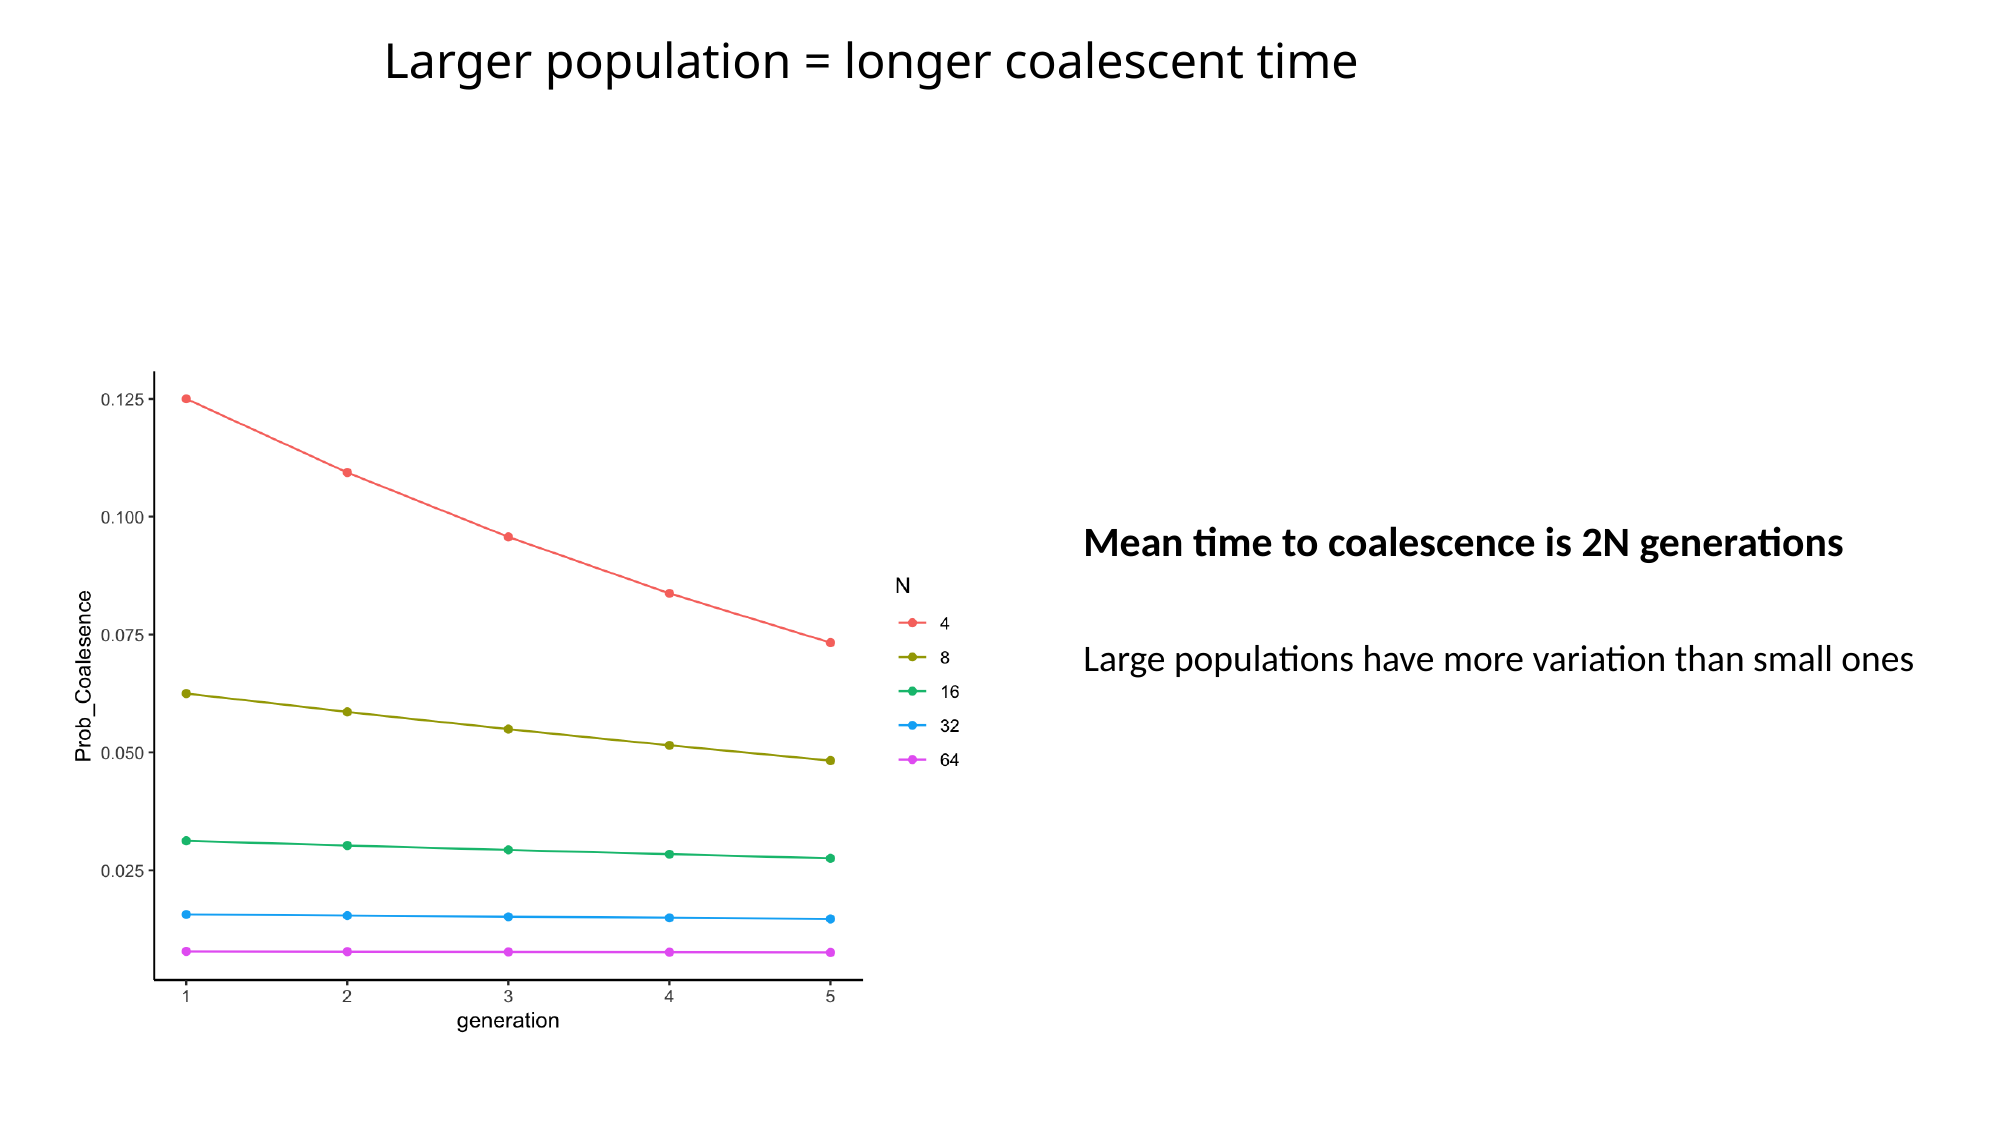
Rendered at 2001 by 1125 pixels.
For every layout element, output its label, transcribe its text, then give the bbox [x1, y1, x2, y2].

text_box Mean time to coalescence is 2N generations [1068, 507, 1860, 572]
title Larger population = longer coalescent time [9, 0, 1735, 154]
picture [64, 359, 981, 1042]
text_box Large populations have more variation than small ones [1068, 626, 1931, 687]
